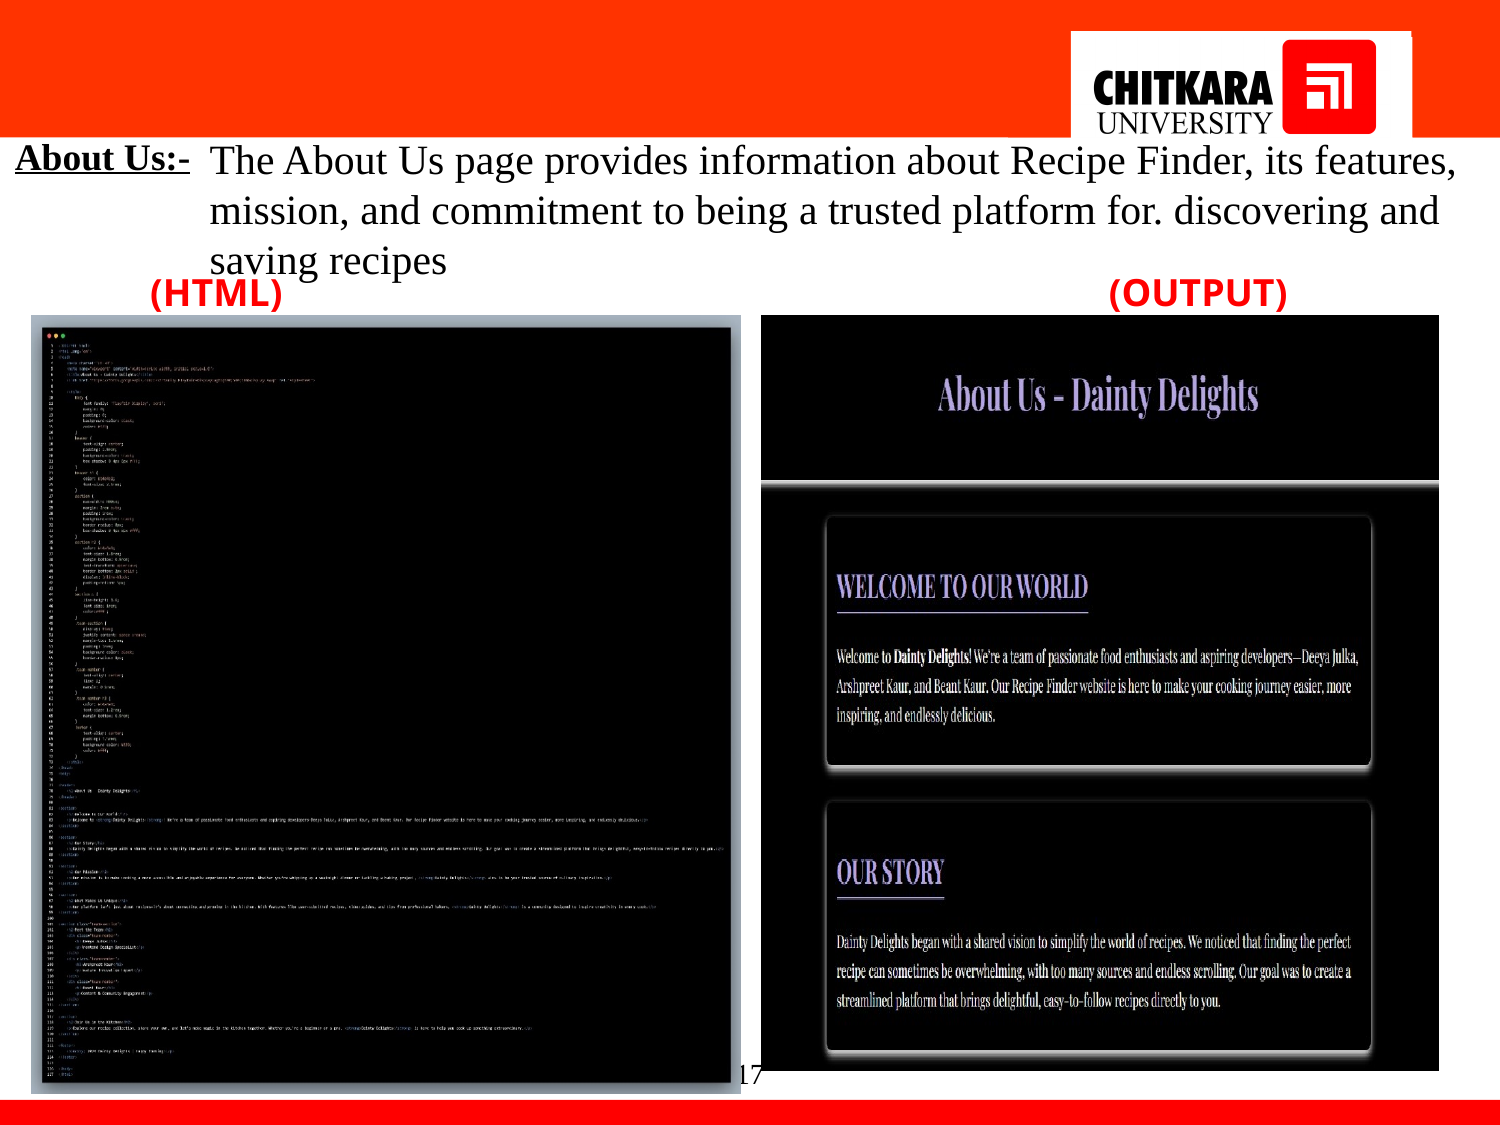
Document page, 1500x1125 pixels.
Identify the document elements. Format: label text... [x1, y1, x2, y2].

footer 17 [740, 1042, 988, 1103]
text_box About Us:- [0, 125, 194, 186]
picture [761, 315, 1439, 1071]
text_box The About Us page provides information about Recipe Finder, its features, mission, and commitment to being a trusted platform for. discovering and saving recipes [194, 125, 1500, 291]
picture [1074, 37, 1391, 125]
picture [31, 315, 741, 1095]
text_box (HTML) (OUTPUT) [57, 261, 1443, 322]
